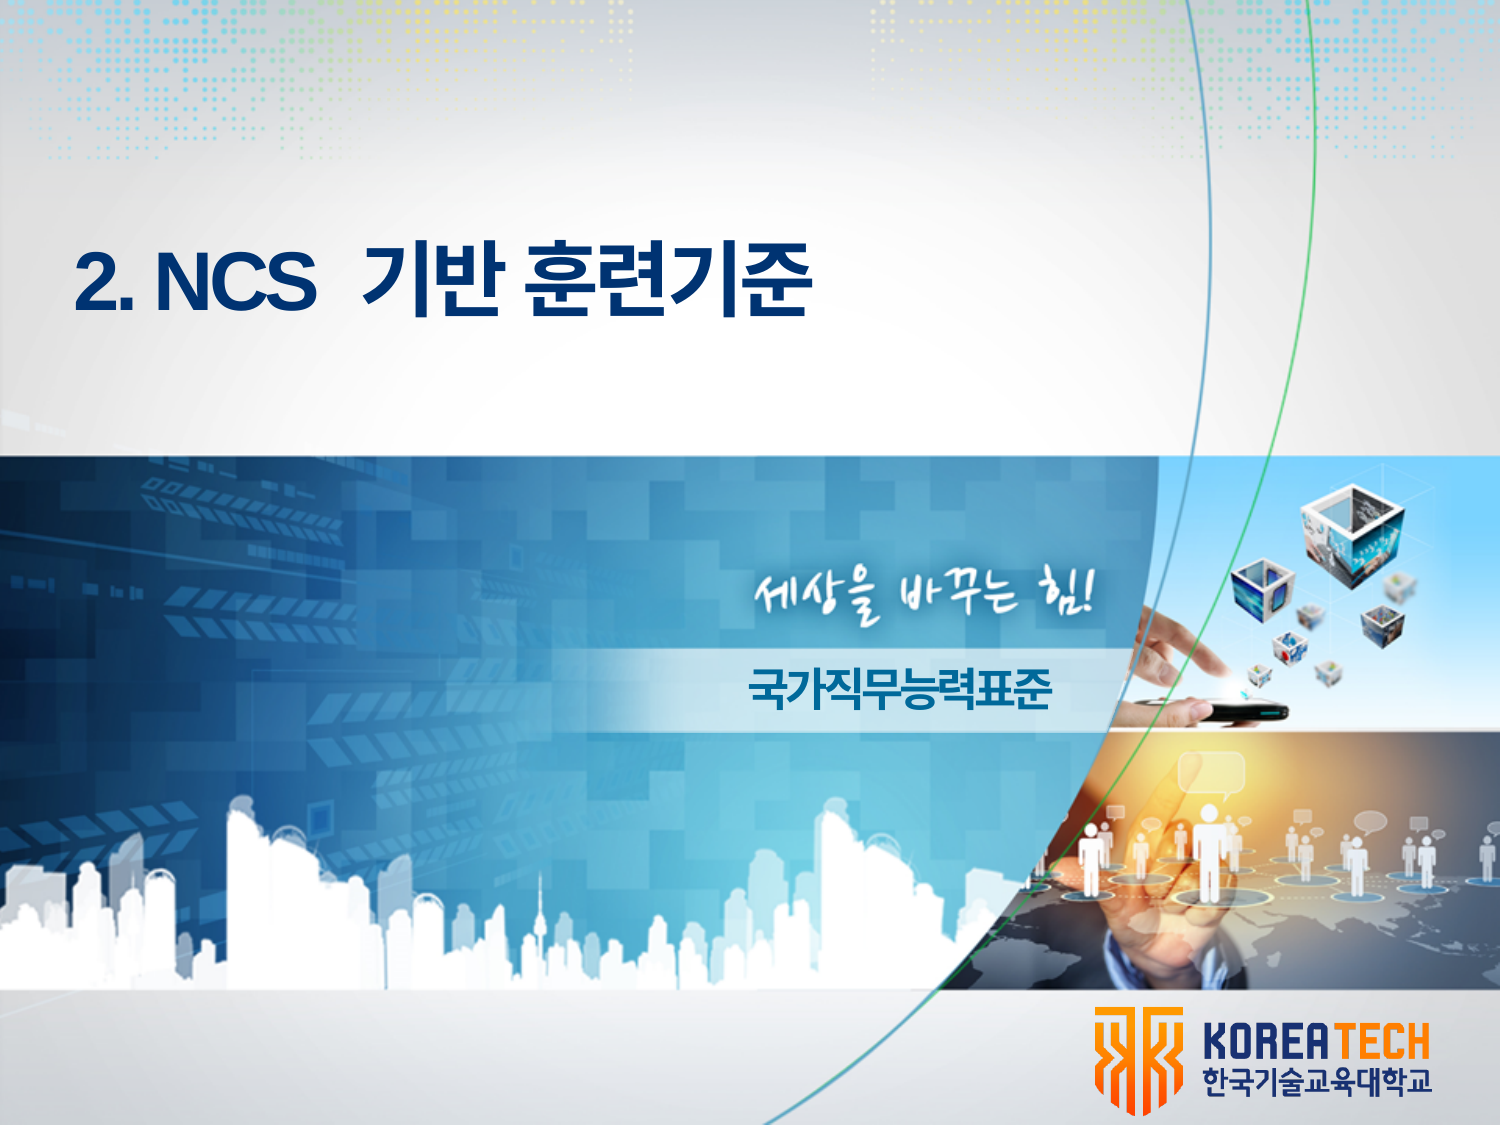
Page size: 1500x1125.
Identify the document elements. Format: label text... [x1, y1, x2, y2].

text_box 국가직무능력표준 [1156, 653, 1168, 724]
picture [0, 0, 1500, 1125]
text_box 2. NCS 기반 훈련기준 [58, 219, 1461, 335]
